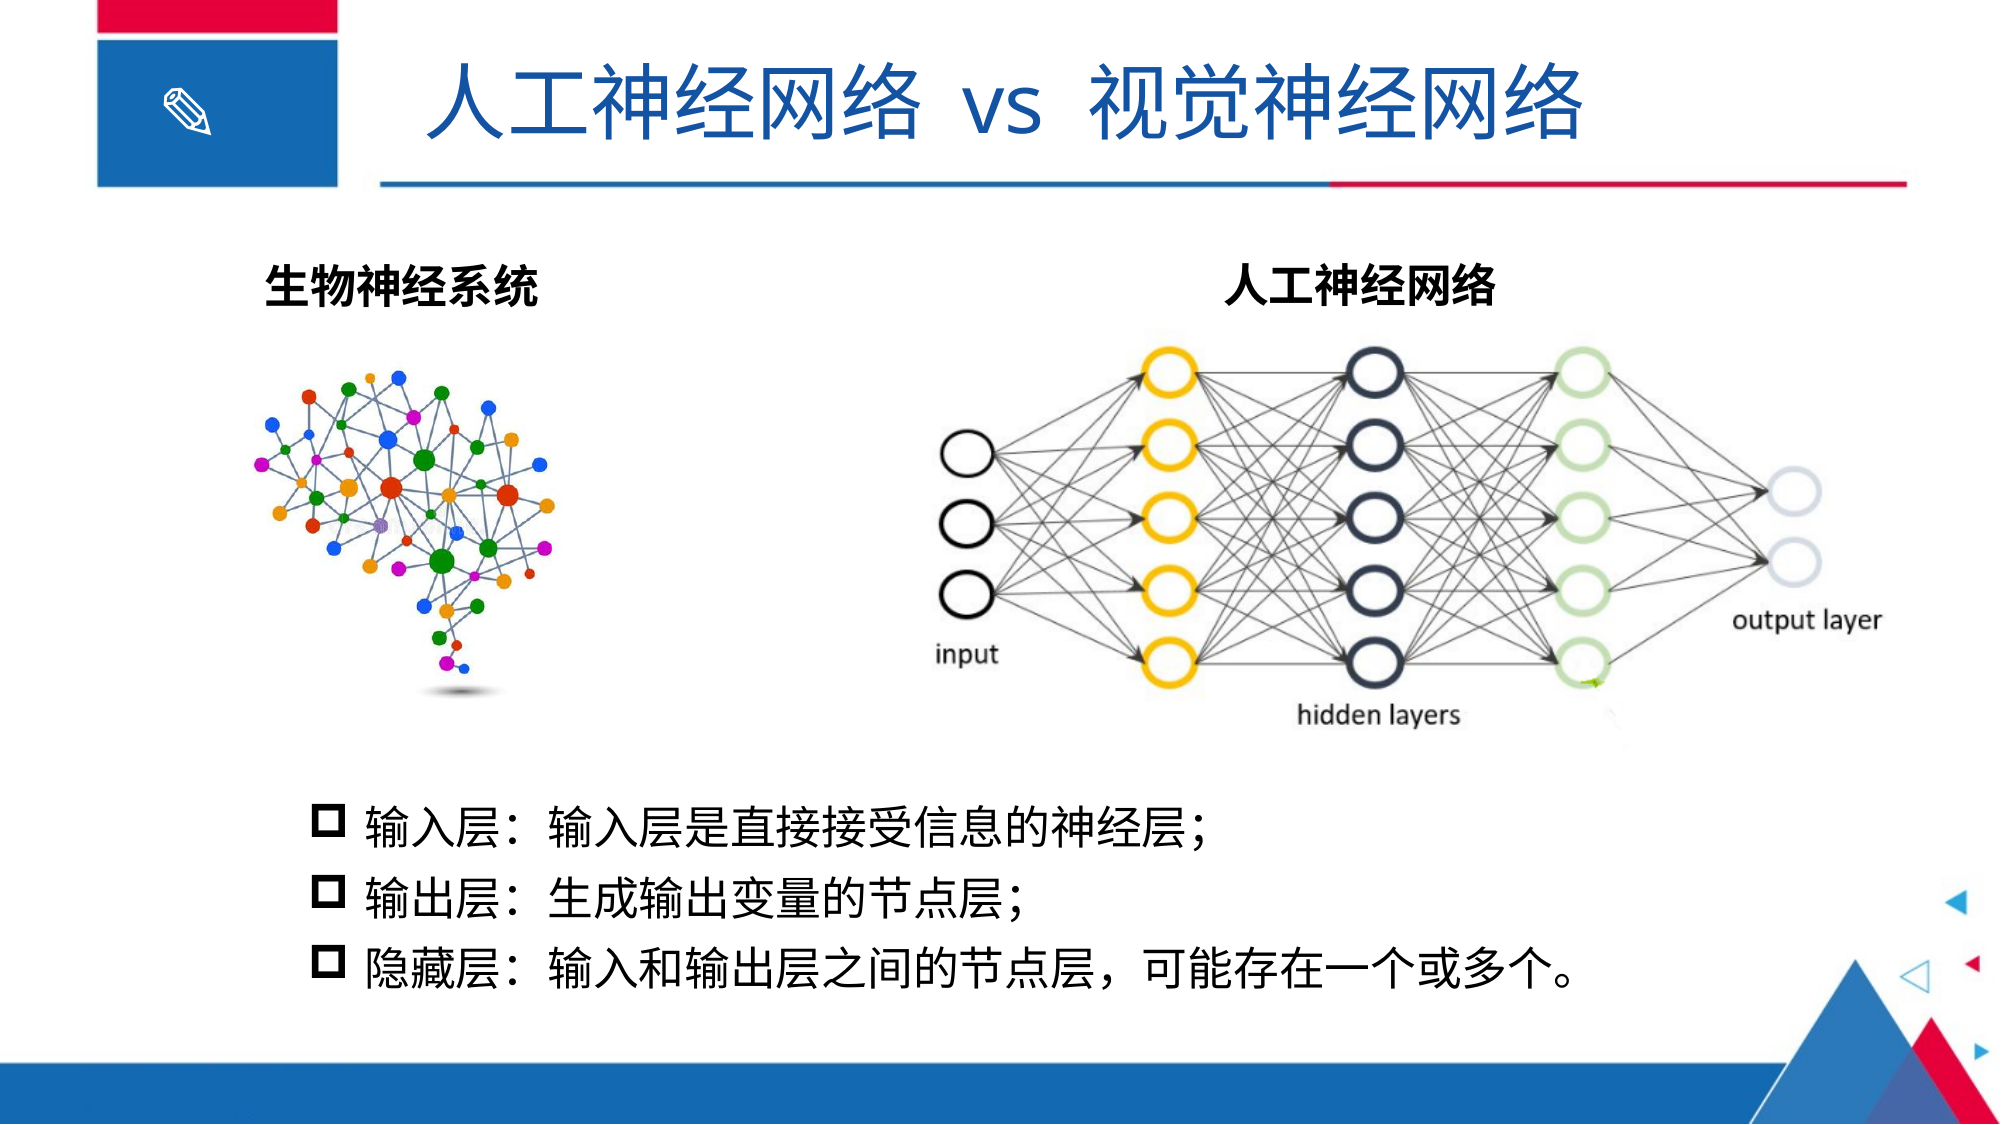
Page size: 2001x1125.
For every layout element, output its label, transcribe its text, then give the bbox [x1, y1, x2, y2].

text_box 人工神经网络 vs 视觉神经网络 [409, 43, 1783, 158]
text_box 人工神经网络 [1208, 255, 1529, 306]
text_box 输入层：输入层是直接接受信息的神经层； 输出层：生成输出变量的节点层； 隐藏层：输入和输出层之间的节点层，可能存在一个或多个。 [293, 797, 1833, 1024]
picture [0, 0, 2000, 1124]
text_box 生物神经系统 [249, 256, 571, 328]
